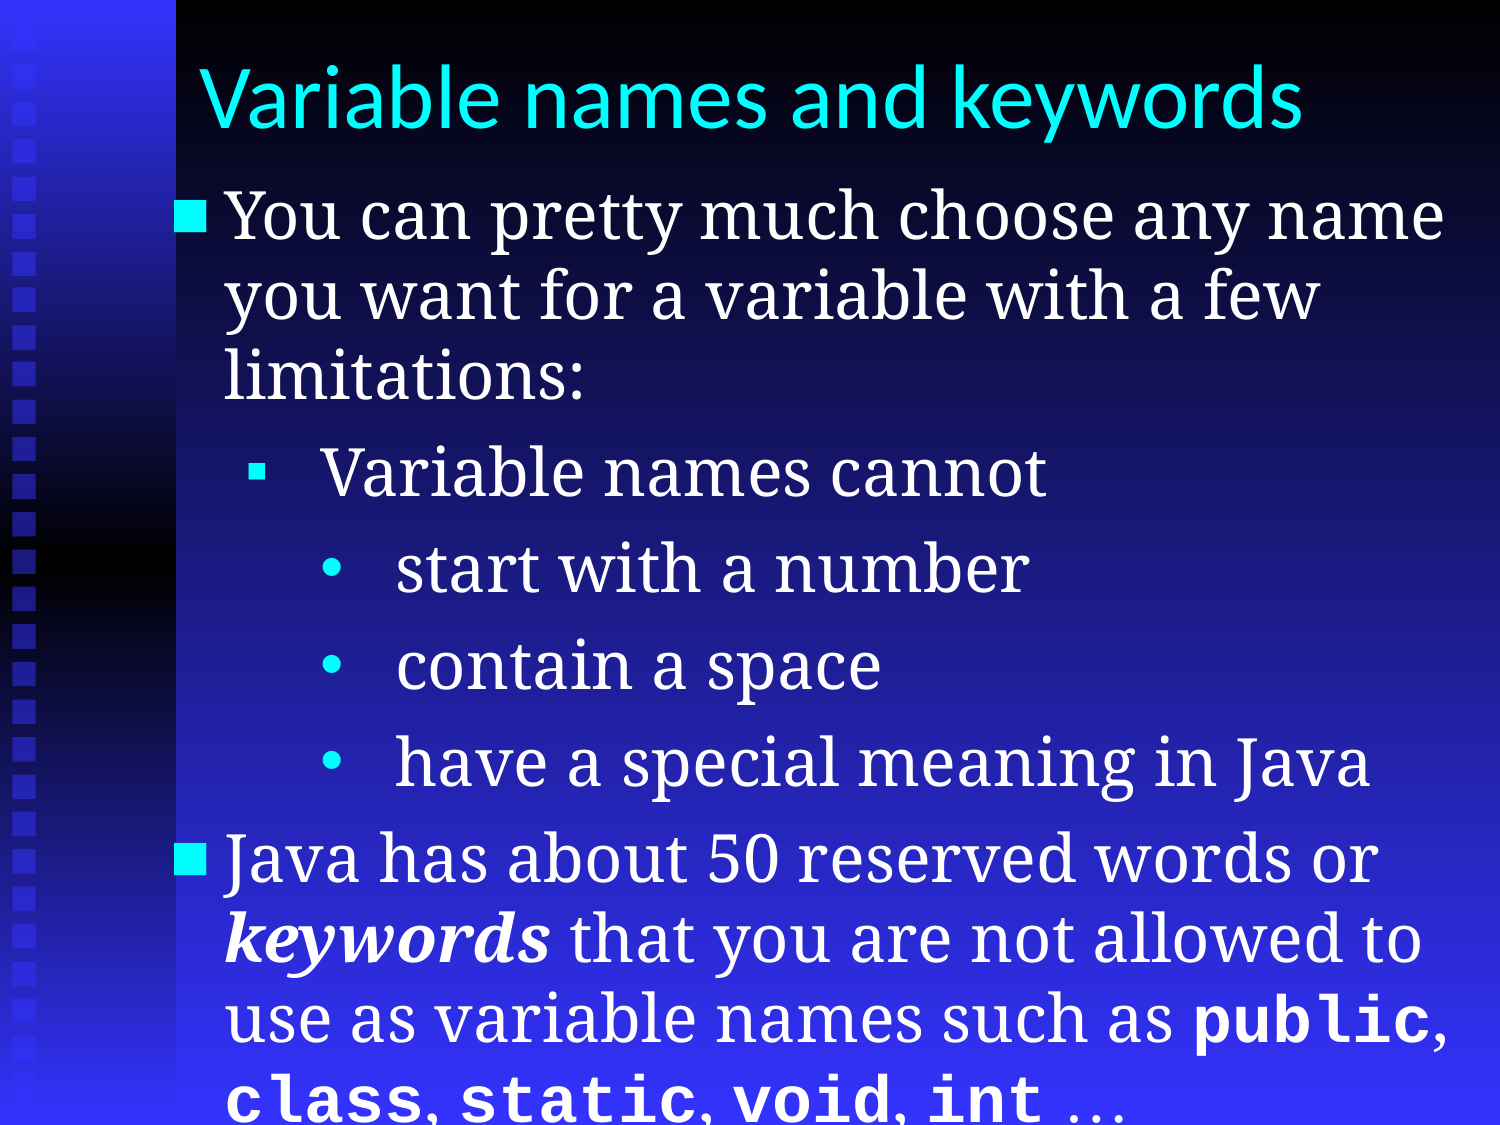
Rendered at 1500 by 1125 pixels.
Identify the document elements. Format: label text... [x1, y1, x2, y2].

text_box You can pretty much choose any name you want for a variable with a few limitations: Variable names cannot start with a number contain a space have a special meaning in Java Java has about 50 reserved words or keywords that you are not allowed to use as variable names such as public, class, static, void, int … [162, 165, 1467, 1125]
text_box Variable names and keywords [191, 37, 1467, 157]
